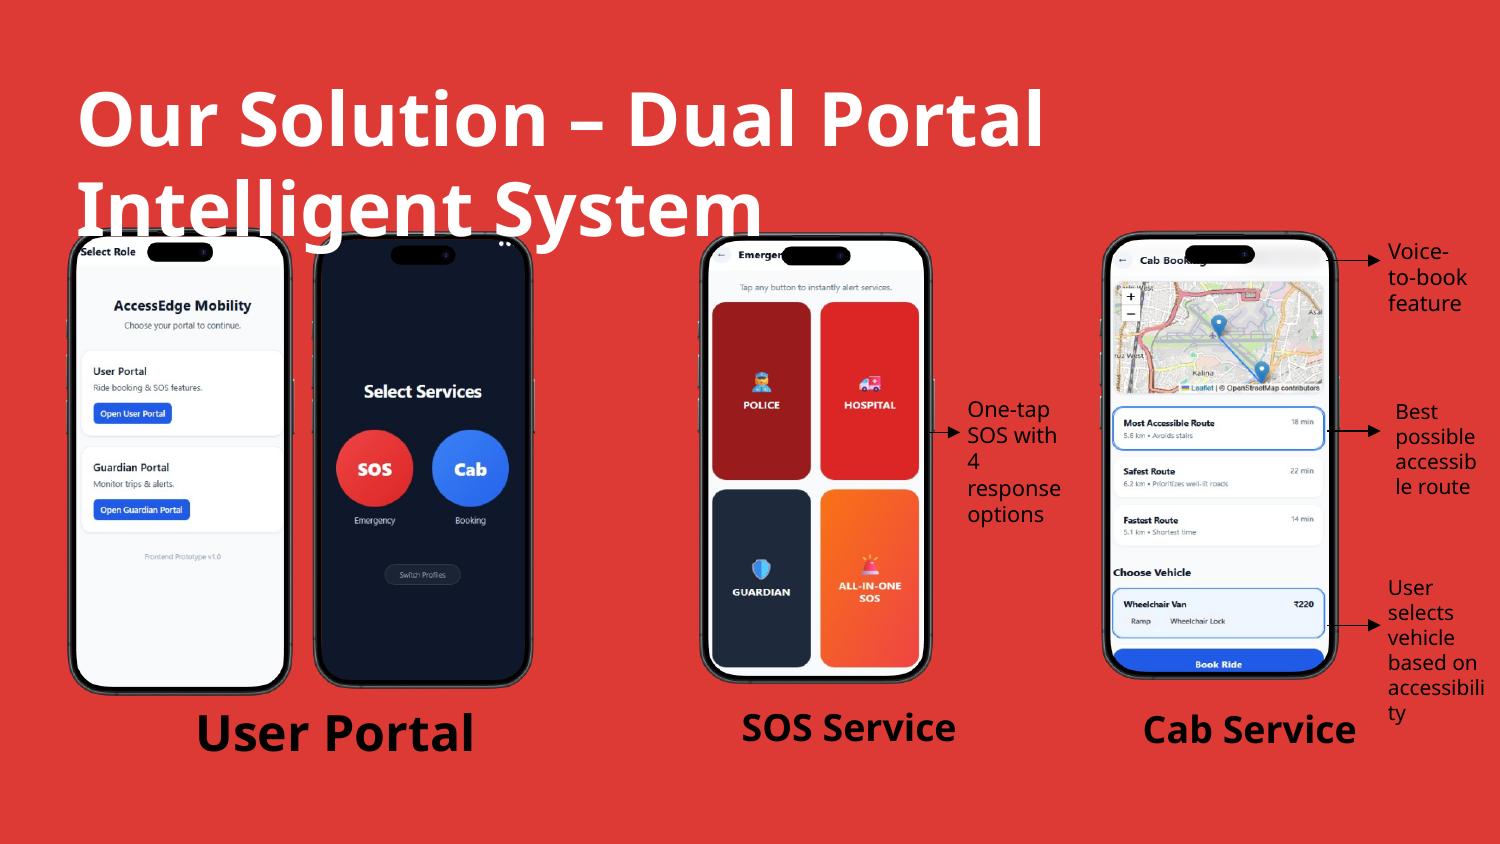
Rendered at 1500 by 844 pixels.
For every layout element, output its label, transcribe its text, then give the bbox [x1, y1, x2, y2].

text_box User selects vehicle based on accessibility [1373, 567, 1500, 699]
text_box Best possible accessible route [1380, 391, 1493, 532]
text_box User Portal [180, 694, 761, 829]
text_box One-tap SOS with 4 response options [952, 388, 1078, 534]
text_box SOS Service [726, 696, 1479, 802]
picture [680, 228, 945, 696]
text_box Our Solution – Dual Portal Intelligent System [61, 63, 1479, 349]
text_box Voice-to-book feature [1373, 230, 1486, 374]
picture [1078, 221, 1360, 694]
text_box Cab Service [1128, 699, 1500, 804]
picture [61, 216, 547, 708]
